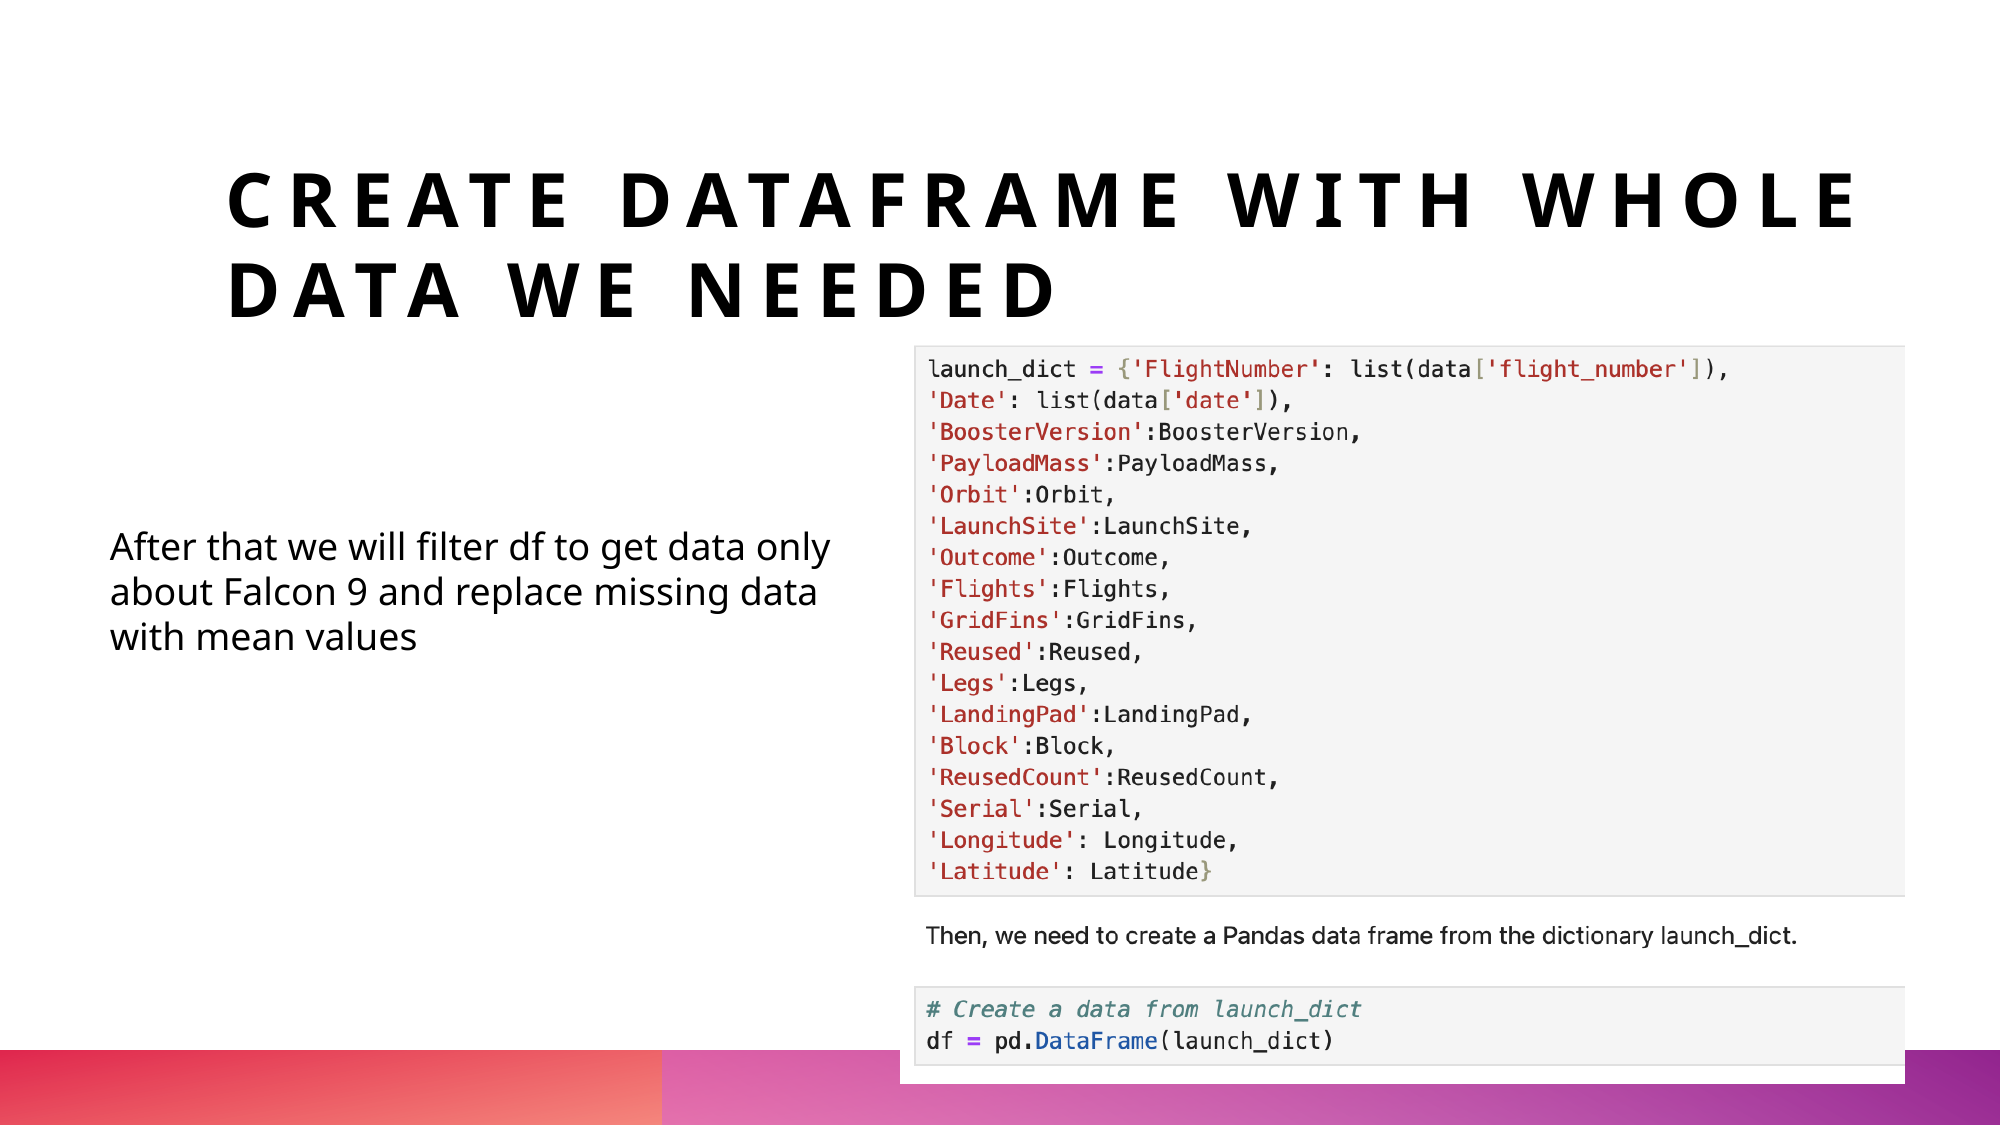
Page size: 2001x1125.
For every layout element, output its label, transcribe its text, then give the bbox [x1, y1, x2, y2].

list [900, 332, 1905, 1084]
text_box After that we will filter df to get data only about Falcon 9 and replace missing data with mean values [95, 515, 870, 665]
title Create dataframe with whole data we needed [225, 130, 1905, 333]
